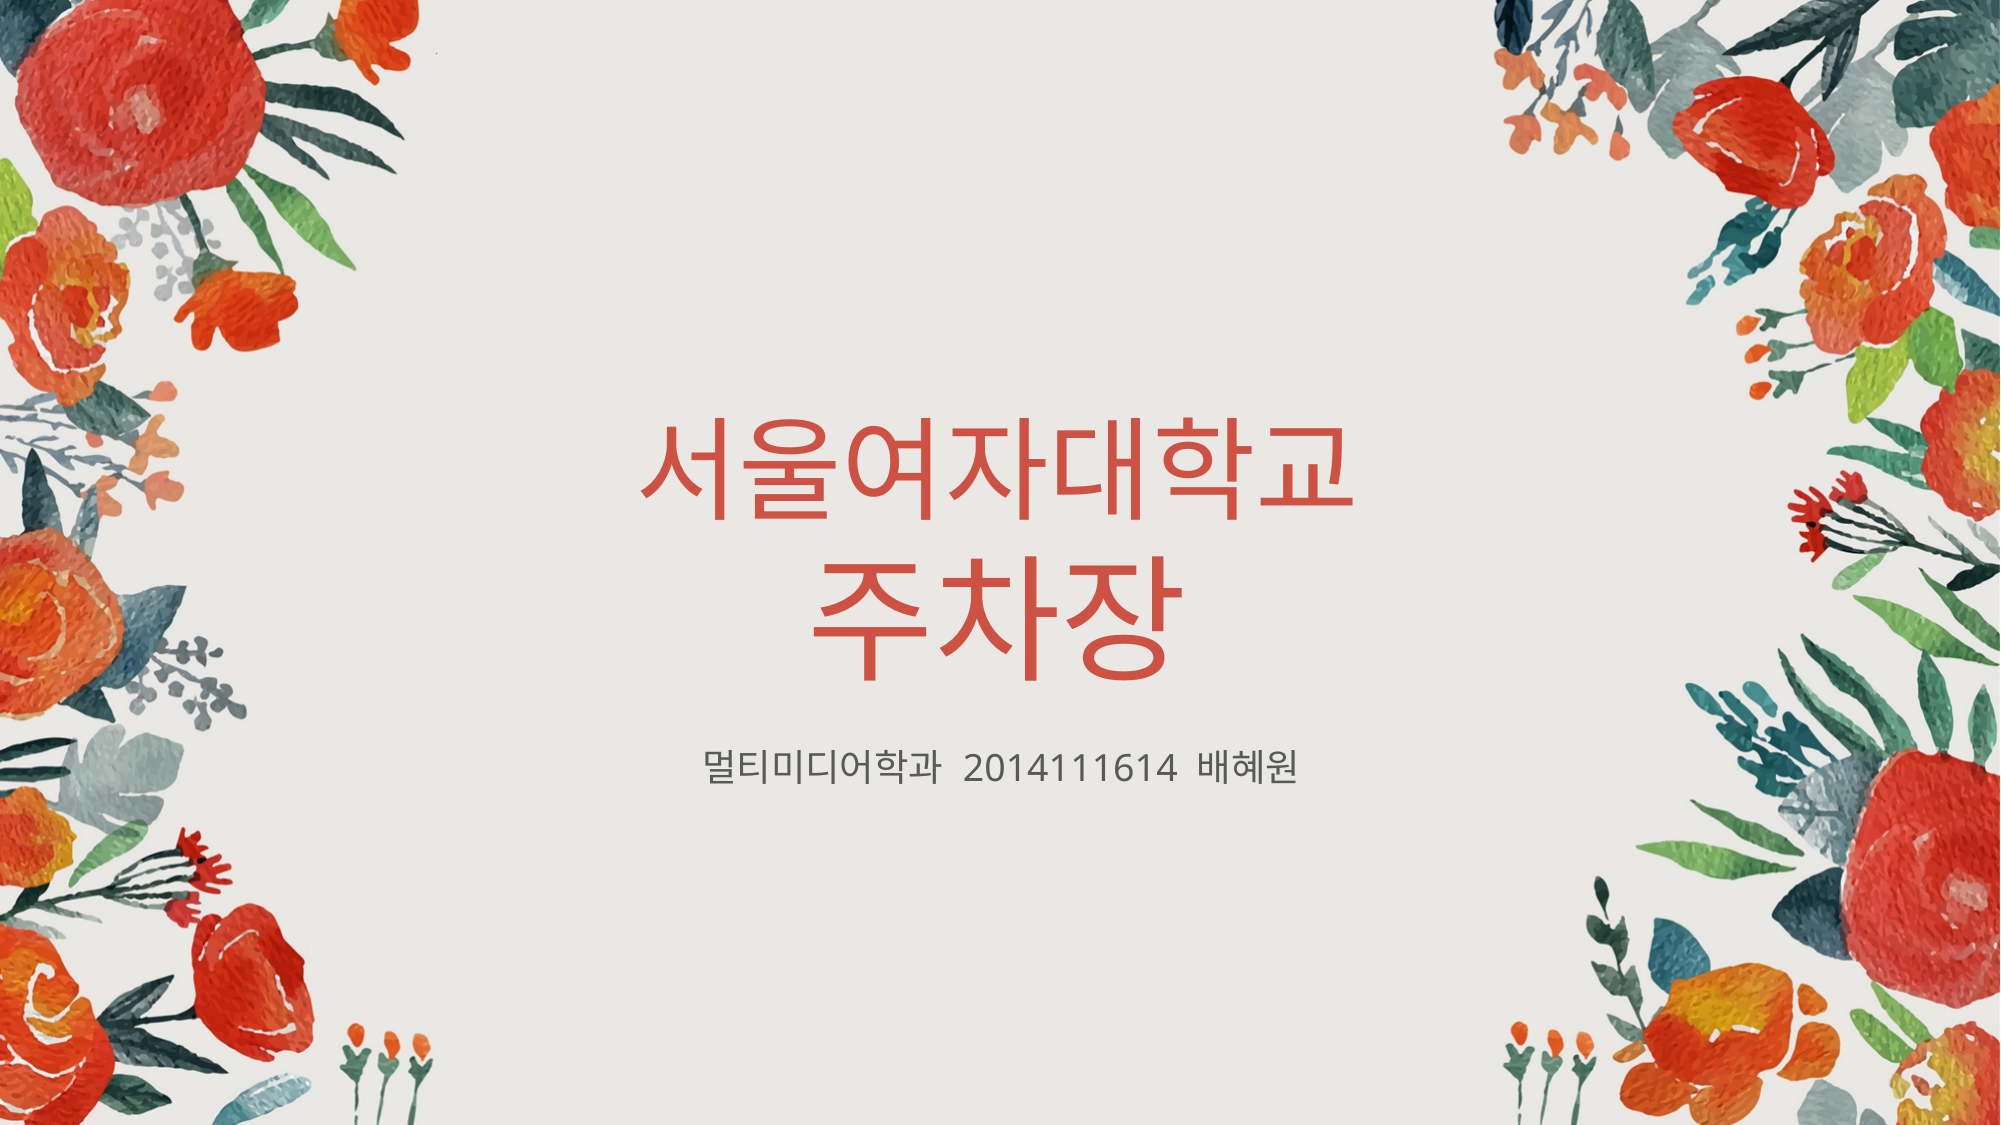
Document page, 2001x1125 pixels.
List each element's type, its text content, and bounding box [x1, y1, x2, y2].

picture [0, 0, 2000, 1125]
text_box 멀티미디어학과 2014111614 배혜원 [683, 736, 1320, 797]
text_box 서울여자대학교 주차장 [564, 391, 1430, 706]
